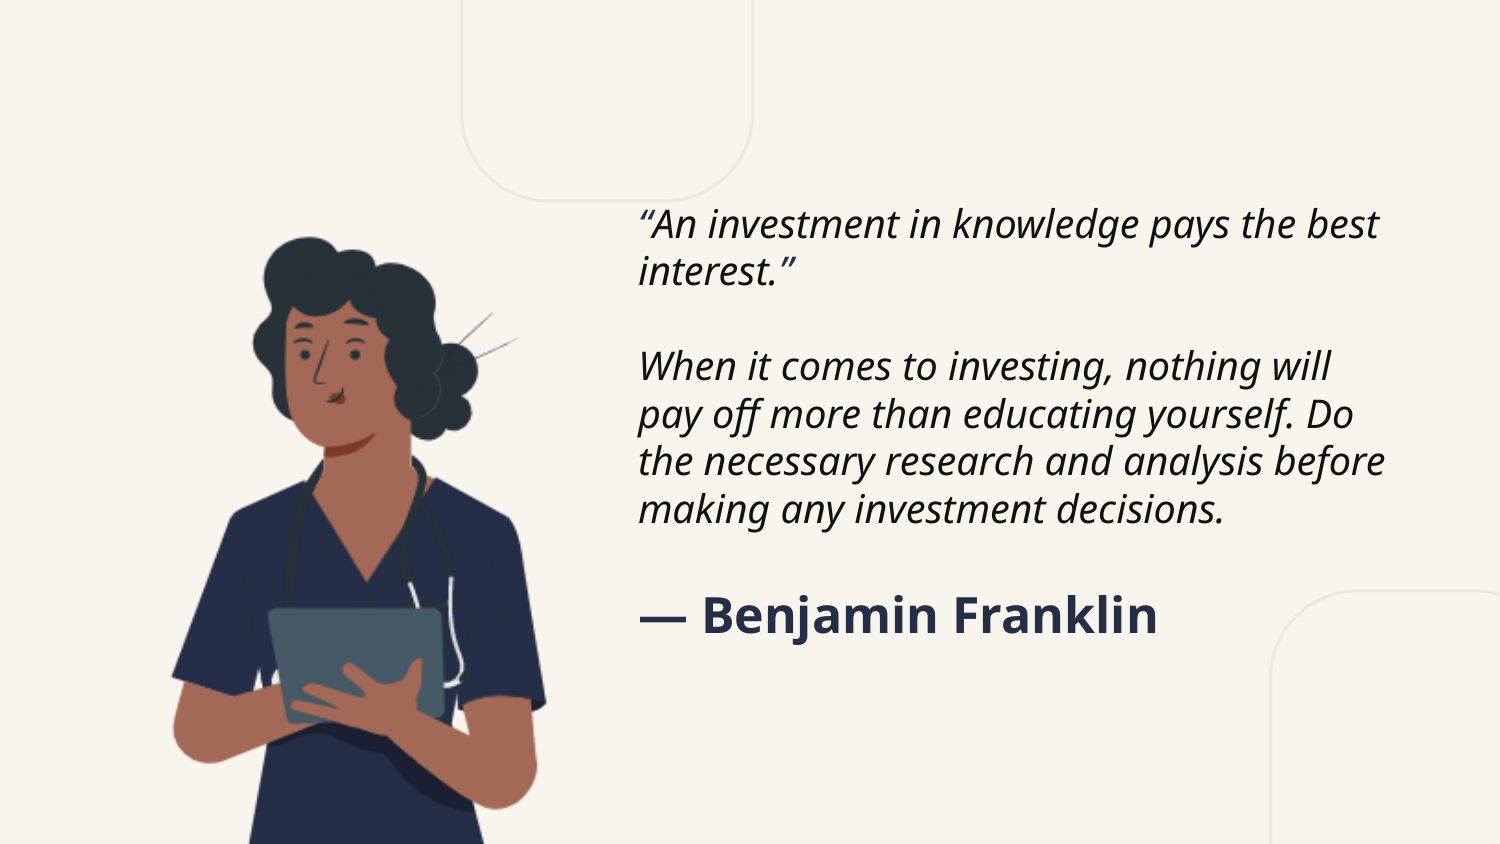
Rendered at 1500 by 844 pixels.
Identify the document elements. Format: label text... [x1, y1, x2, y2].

subtitle “An investment in knowledge pays the best interest.” When it comes to investing, nothing will pay off more than educating yourself. Do the necessary research and analysis before making any investment decisions. [623, 260, 1408, 470]
picture [117, 164, 597, 844]
title — Benjamin Franklin [623, 569, 1339, 657]
